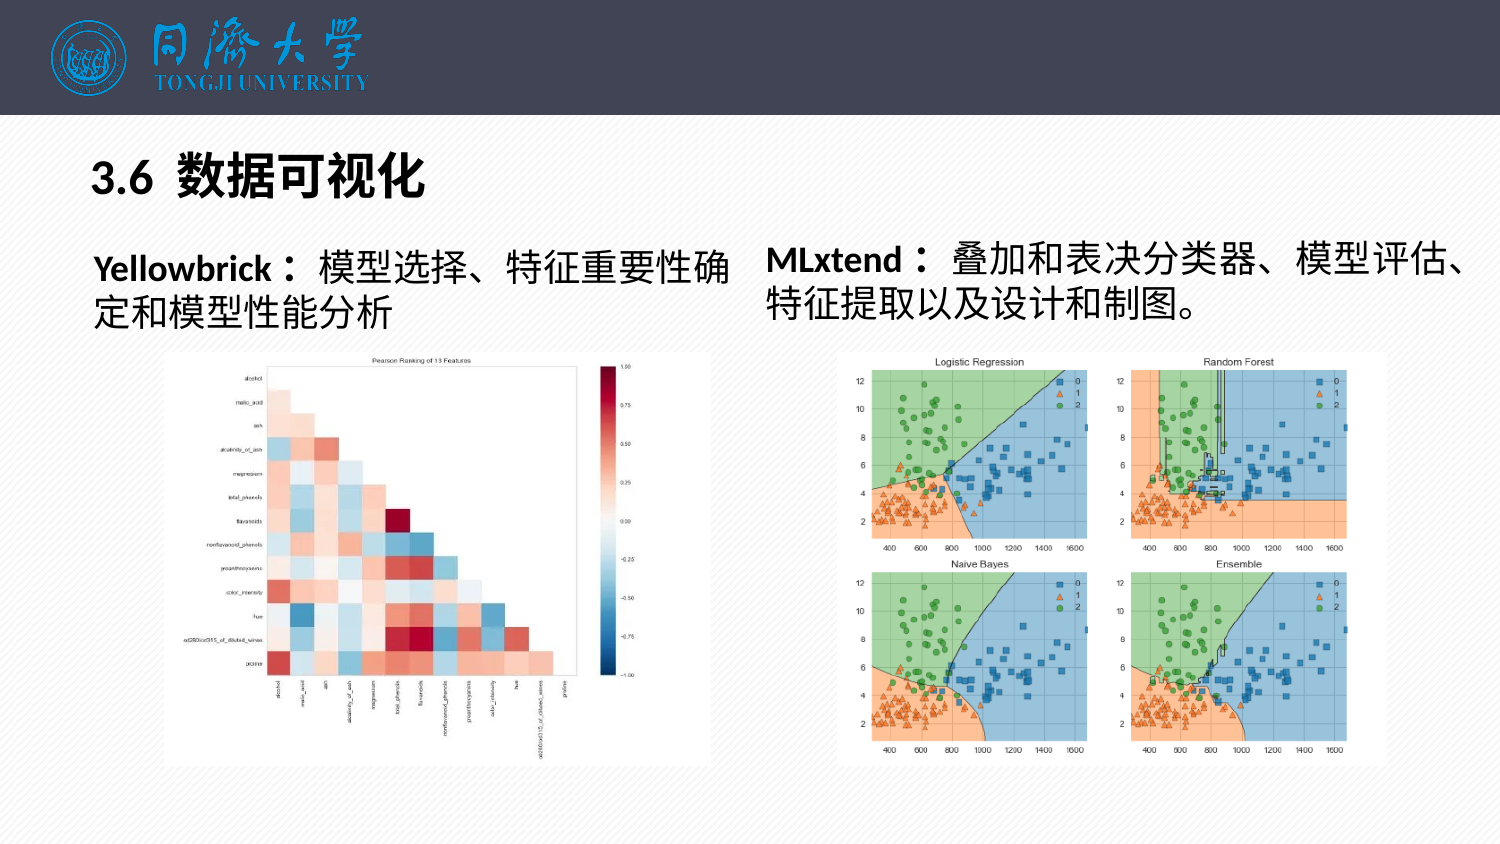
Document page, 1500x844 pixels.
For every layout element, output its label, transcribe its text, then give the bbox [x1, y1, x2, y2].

picture [0, 0, 1500, 844]
text_box 3.6 数据可视化 [74, 137, 442, 212]
text_box MLxtend：叠加和表决分类器、模型评估、特征提取以及设计和制图。 [750, 227, 1500, 333]
text_box Yellowbrick：模型选择、特征重要性确定和模型性能分析 [78, 236, 762, 342]
